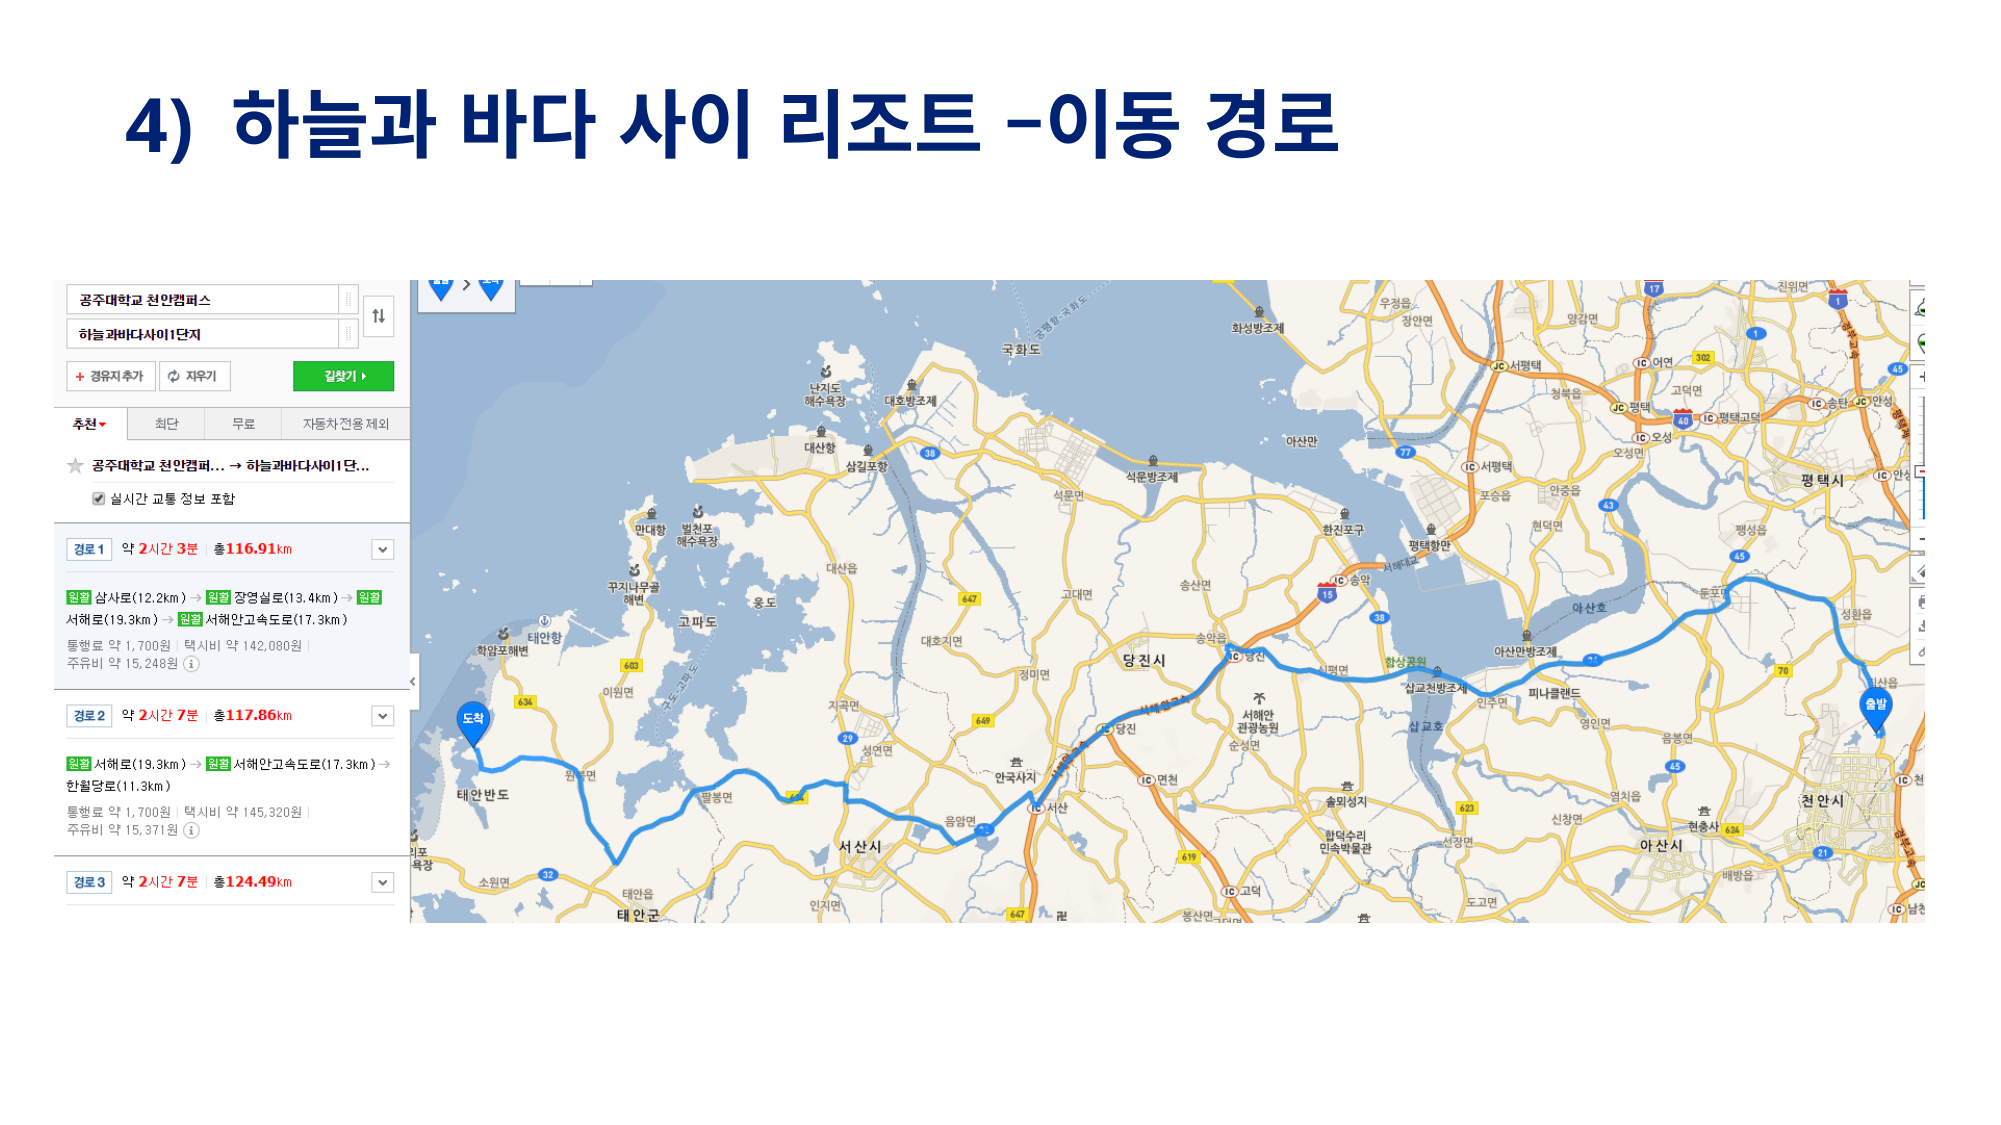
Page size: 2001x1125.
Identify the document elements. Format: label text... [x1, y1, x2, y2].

picture [54, 280, 1925, 923]
text_box 4) 하늘과 바다 사이 리조트 –이동 경로 [110, 70, 1358, 176]
